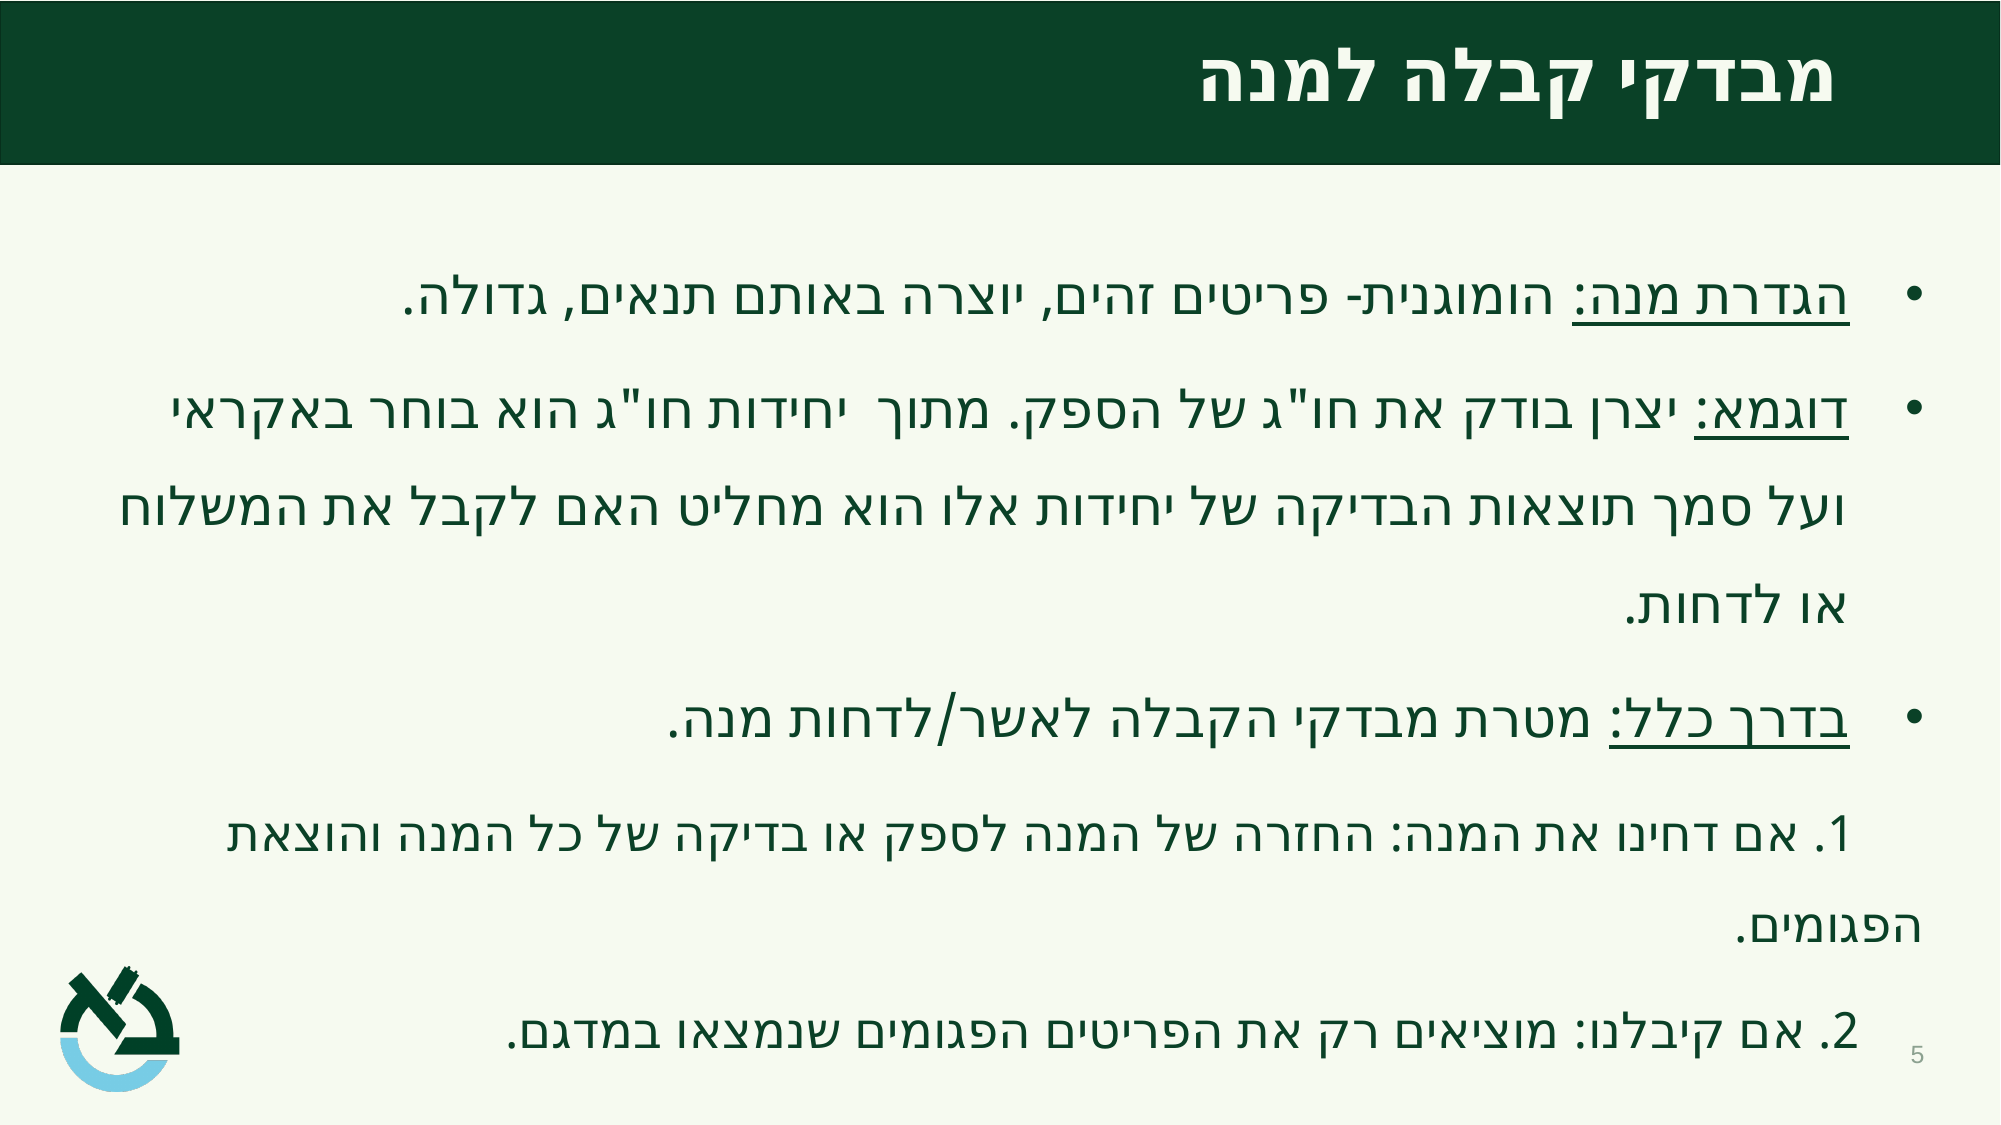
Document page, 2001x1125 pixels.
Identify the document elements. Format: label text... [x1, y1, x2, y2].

title מבדקי קבלה למנה [645, 1, 1855, 165]
slide_number 5 [1861, 1023, 1940, 1084]
